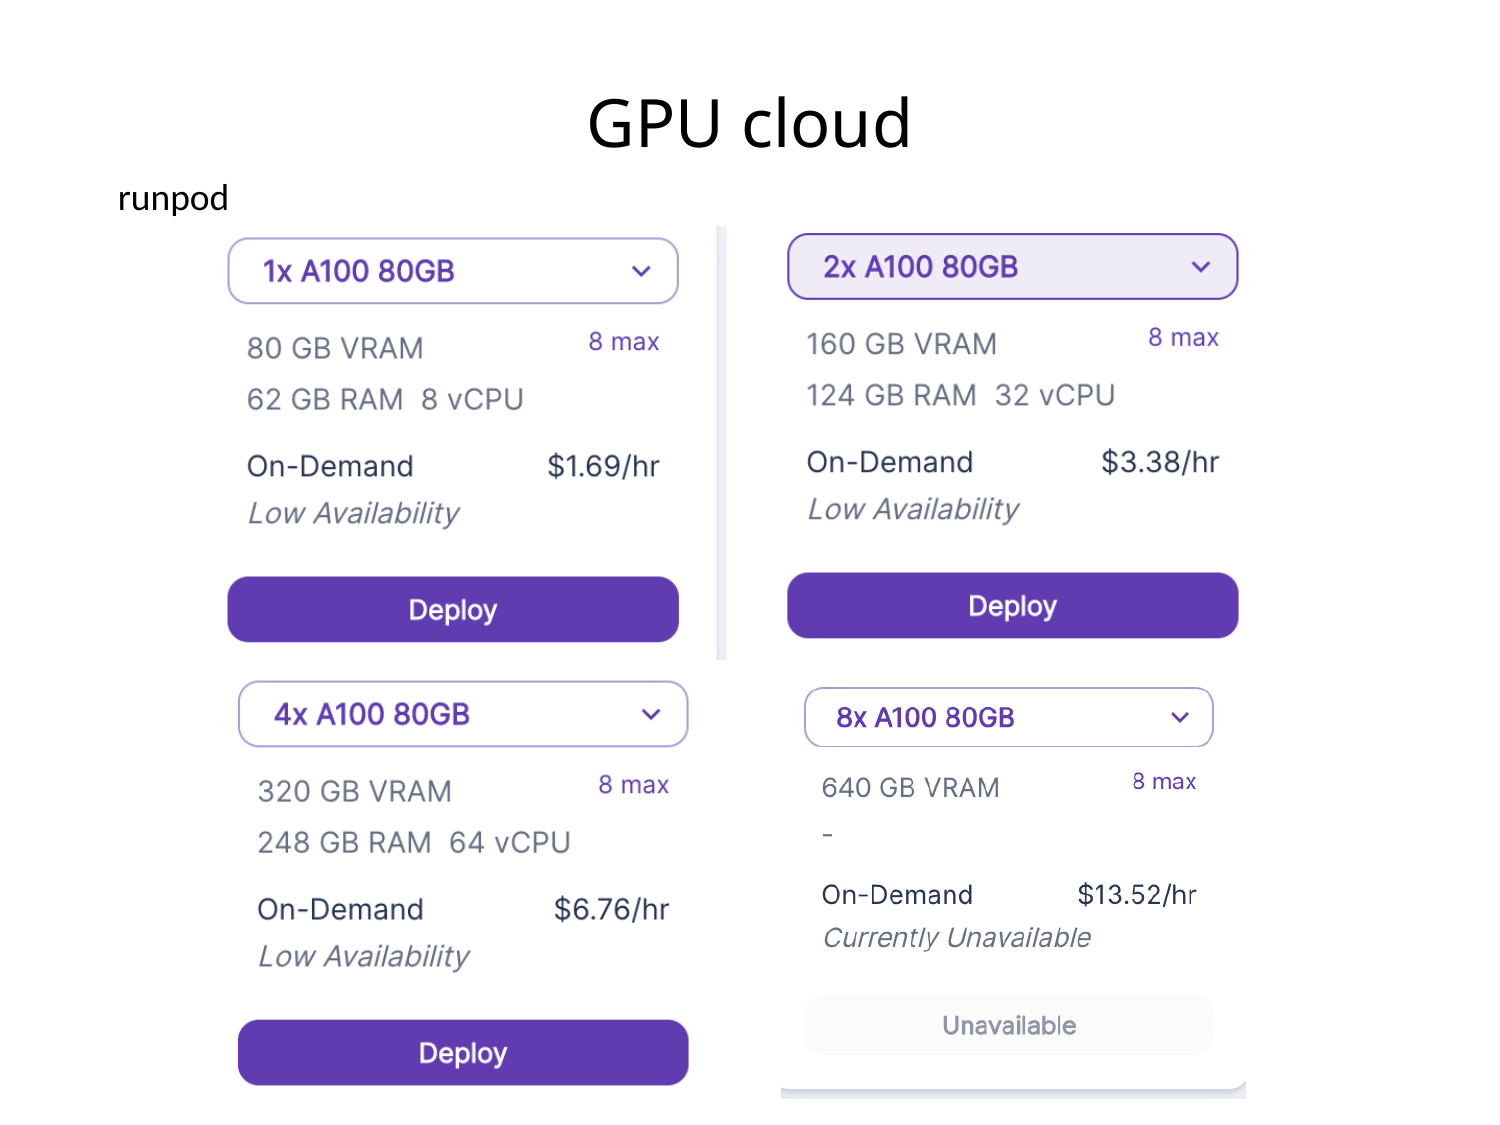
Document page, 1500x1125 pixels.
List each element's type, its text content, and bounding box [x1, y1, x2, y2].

text_box GPU cloud [103, 59, 1397, 193]
picture [756, 232, 1272, 654]
picture [215, 667, 722, 1099]
picture [781, 672, 1246, 1099]
text_box runpod [103, 165, 312, 226]
picture [215, 225, 727, 660]
